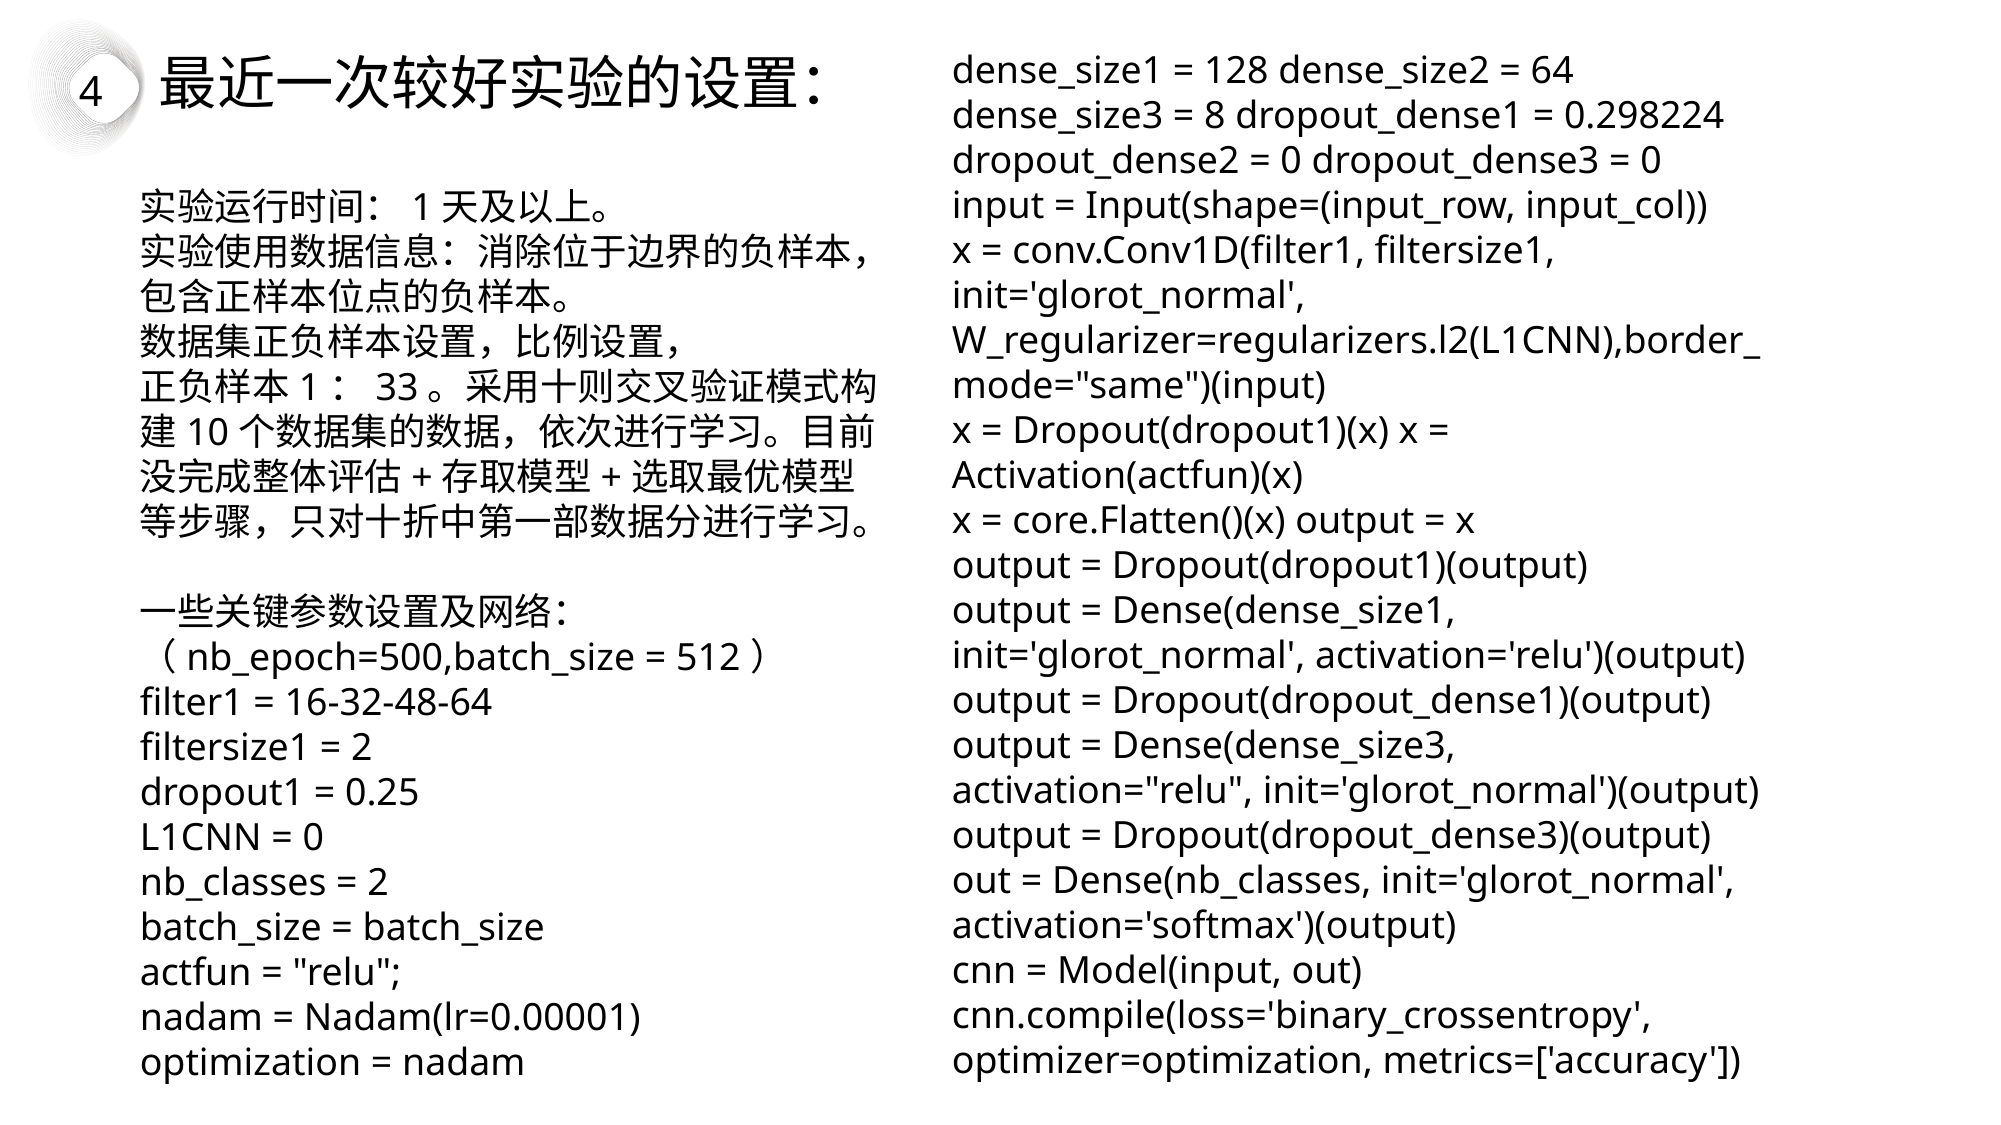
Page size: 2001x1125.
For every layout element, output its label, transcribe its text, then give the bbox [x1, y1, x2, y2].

text_box dense_size1 = 128 dense_size2 = 64 dense_size3 = 8 dropout_dense1 = 0.298224 dropout_dense2 = 0 dropout_dense3 = 0 input = Input(shape=(input_row, input_col)) x = conv.Conv1D(filter1, filtersize1, init='glorot_normal', W_regularizer=regularizers.l2(L1CNN),border_mode="same")(input) x = Dropout(dropout1)(x) x = Activation(actfun)(x) x = core.Flatten()(x) output = x output = Dropout(dropout1)(output) output = Dense(dense_size1, init='glorot_normal', activation='relu')(output) output = Dropout(dropout_dense1)(output) output = Dense(dense_size3, activation="relu", init='glorot_normal')(output) output = Dropout(dropout_dense3)(output) out = Dense(nb_classes, init='glorot_normal', activation='softmax')(output) cnn = Model(input, out) cnn.compile(loss='binary_crossentropy', optimizer=optimization, metrics=['accuracy']) [937, 39, 1779, 1125]
text_box 实验运行时间：1天及以上。 实验使用数据信息：消除位于边界的负样本，包含正样本位点的负样本。 数据集正负样本设置，比例设置， 正负样本1：33。采用十则交叉验证模式构建10个数据集的数据，依次进行学习。目前没完成整体评估+存取模型+选取最优模型等步骤，只对十折中第一部数据分进行学习。 一些关键参数设置及网络： （nb_epoch=500,batch_size = 512） filter1 = 16-32-48-64 filtersize1 = 2 dropout1 = 0.25 L1CNN = 0 nb_classes = 2 batch_size = batch_size actfun = "relu"; nadam = Nadam(lr=0.00001) optimization = nadam [124, 175, 894, 1125]
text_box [28, 18, 878, 156]
